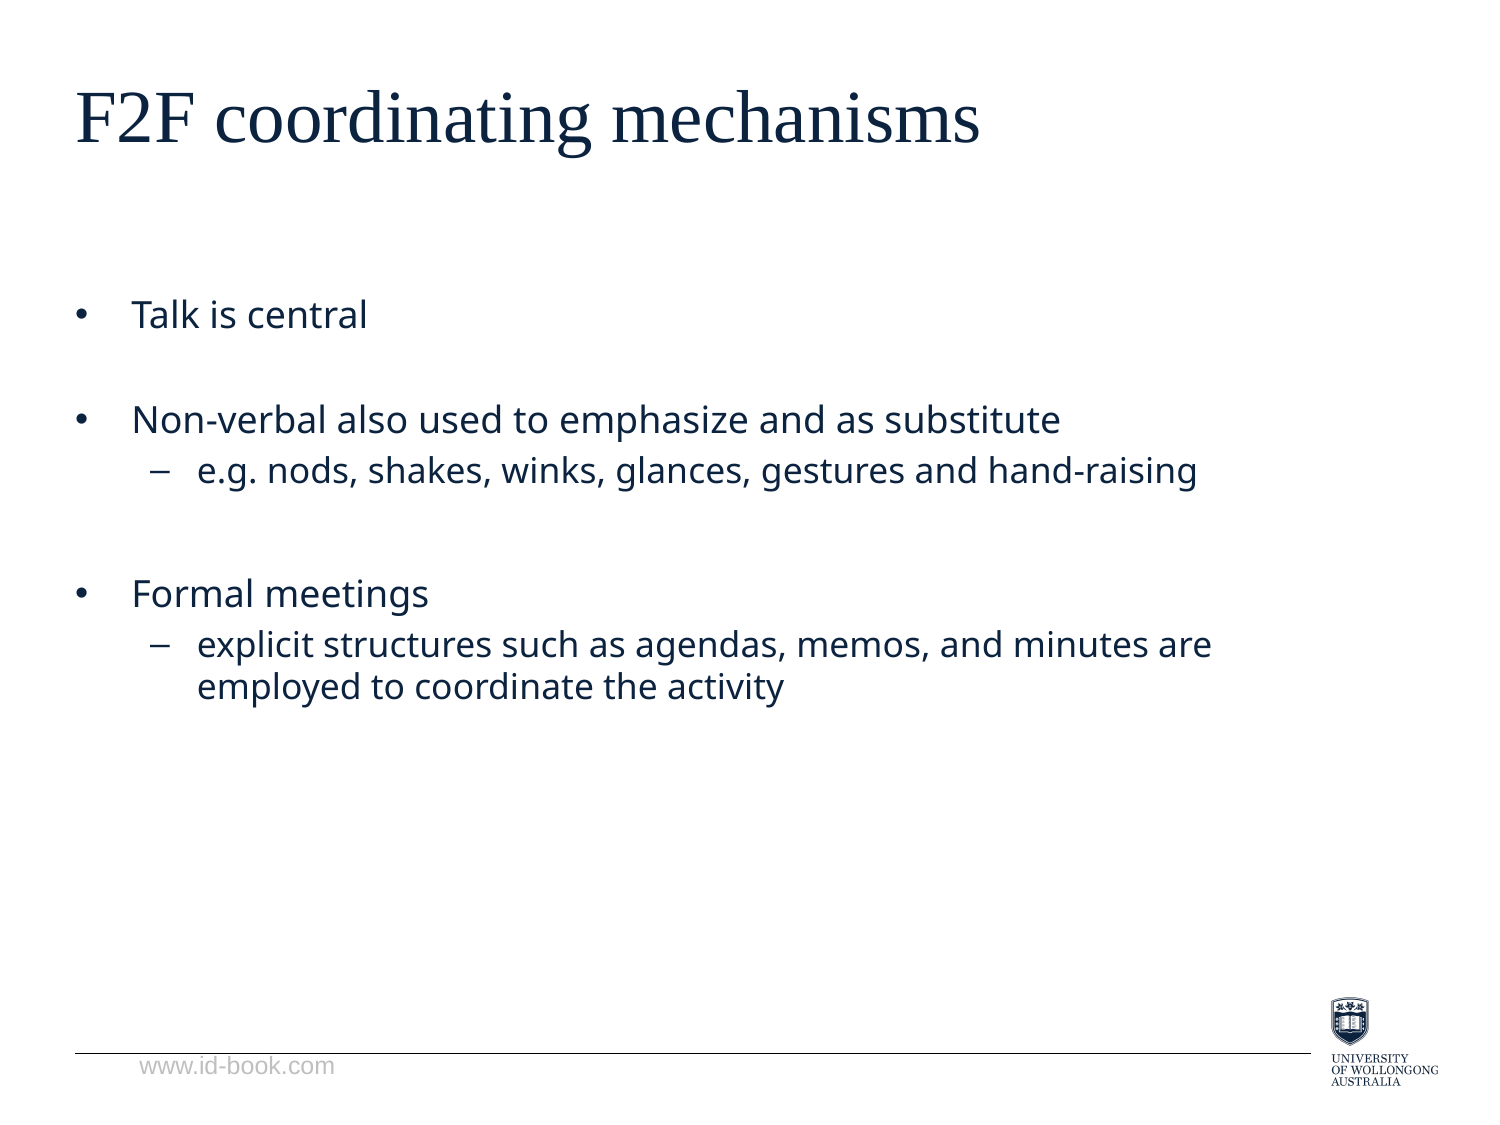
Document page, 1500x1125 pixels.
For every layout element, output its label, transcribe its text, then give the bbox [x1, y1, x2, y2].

text_box www.id-book.com [0, 1042, 475, 1103]
title F2F coordinating mechanisms [75, 67, 1270, 207]
list Talk is central Non-verbal also used to emphasize and as substitute e.g. nods, shakes, winks, glances, gestures and hand-raising Formal meetings explicit structures such as agendas, memos, and minutes are employed to coordinate the activity [75, 290, 1270, 1028]
